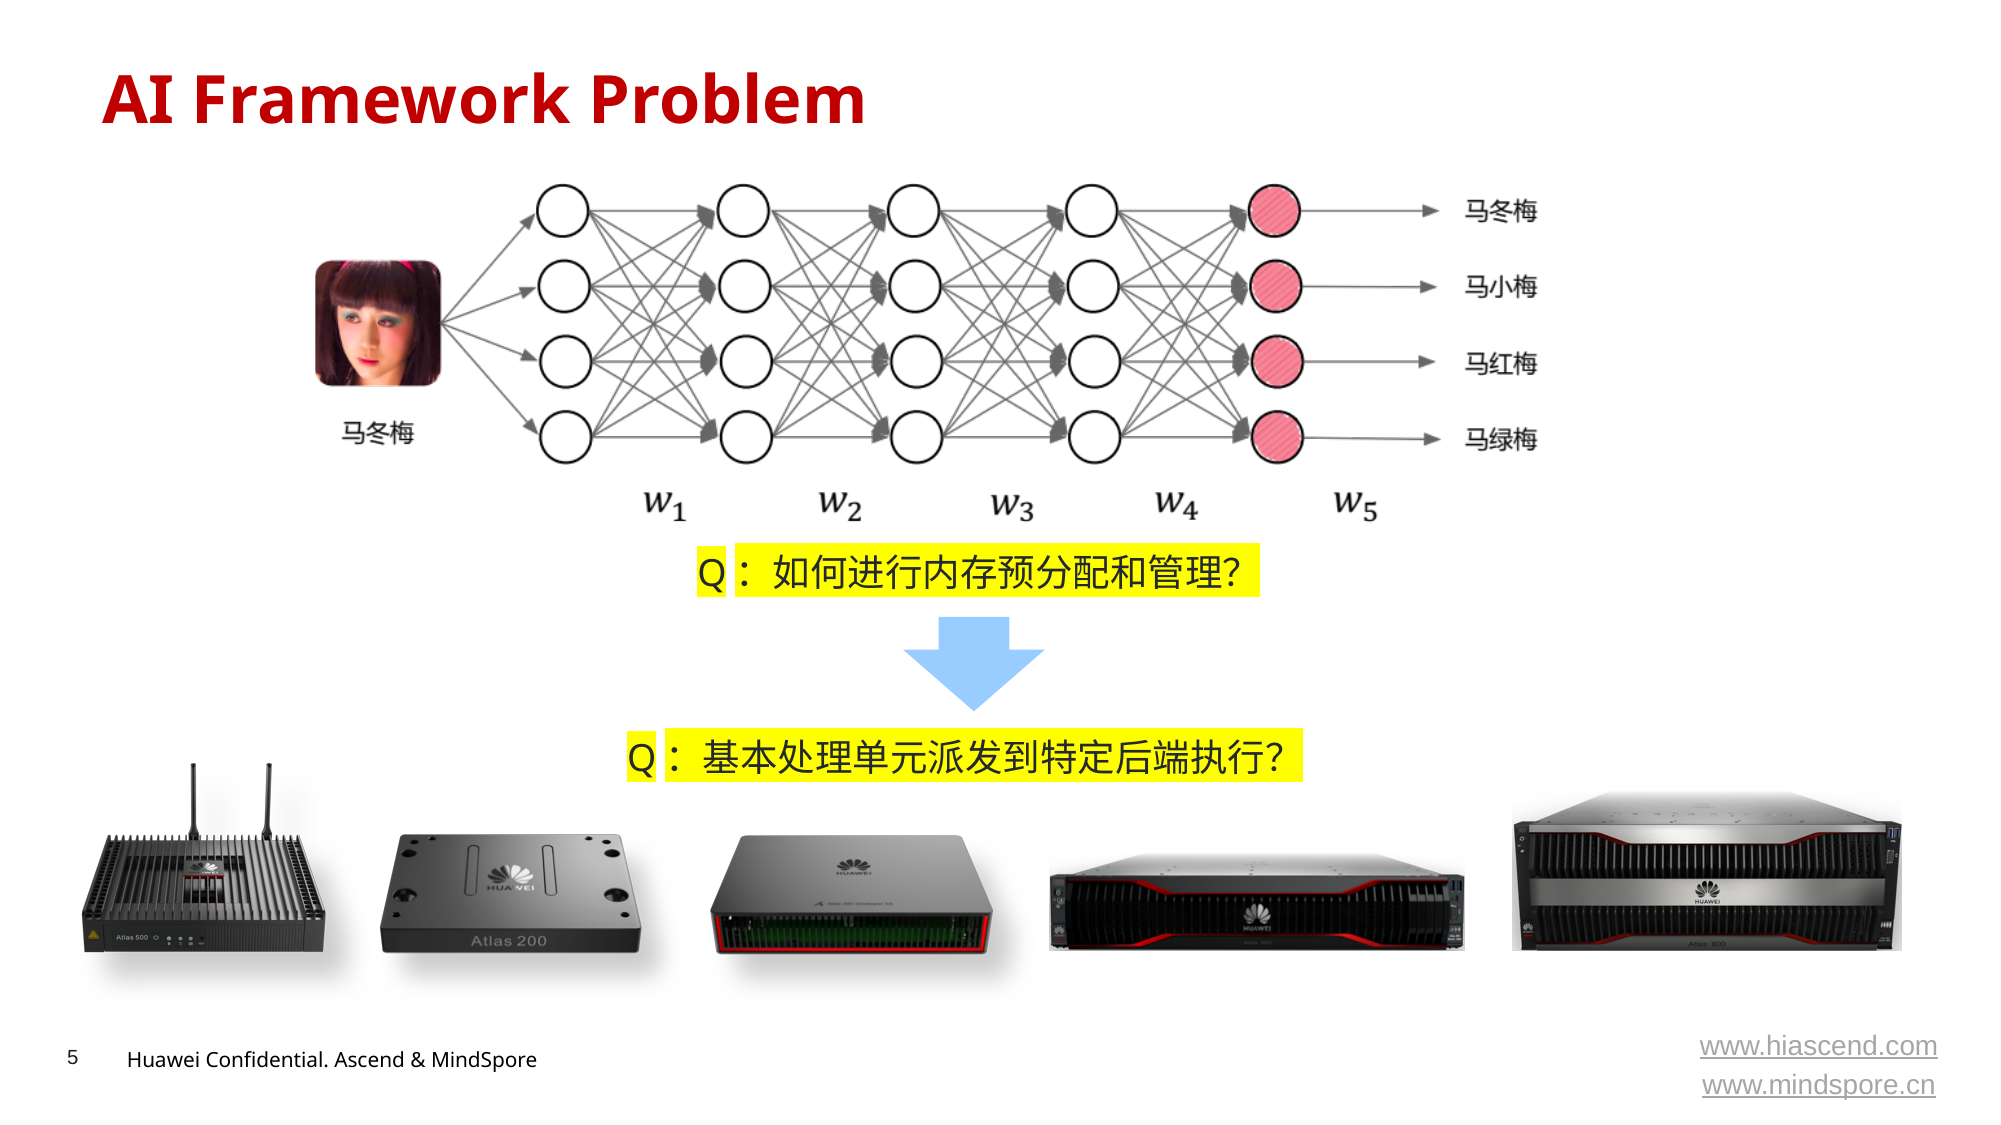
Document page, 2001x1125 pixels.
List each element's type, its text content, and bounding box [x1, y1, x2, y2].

picture [314, 183, 1544, 526]
title AI Framework Problem [102, 56, 1901, 154]
text_box Q：基本处理单元派发到特定后端执行？ [612, 726, 1318, 762]
text_box [903, 616, 1045, 712]
text_box Q：如何进行内存预分配和管理？ [682, 541, 1276, 602]
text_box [78, 763, 1902, 1005]
